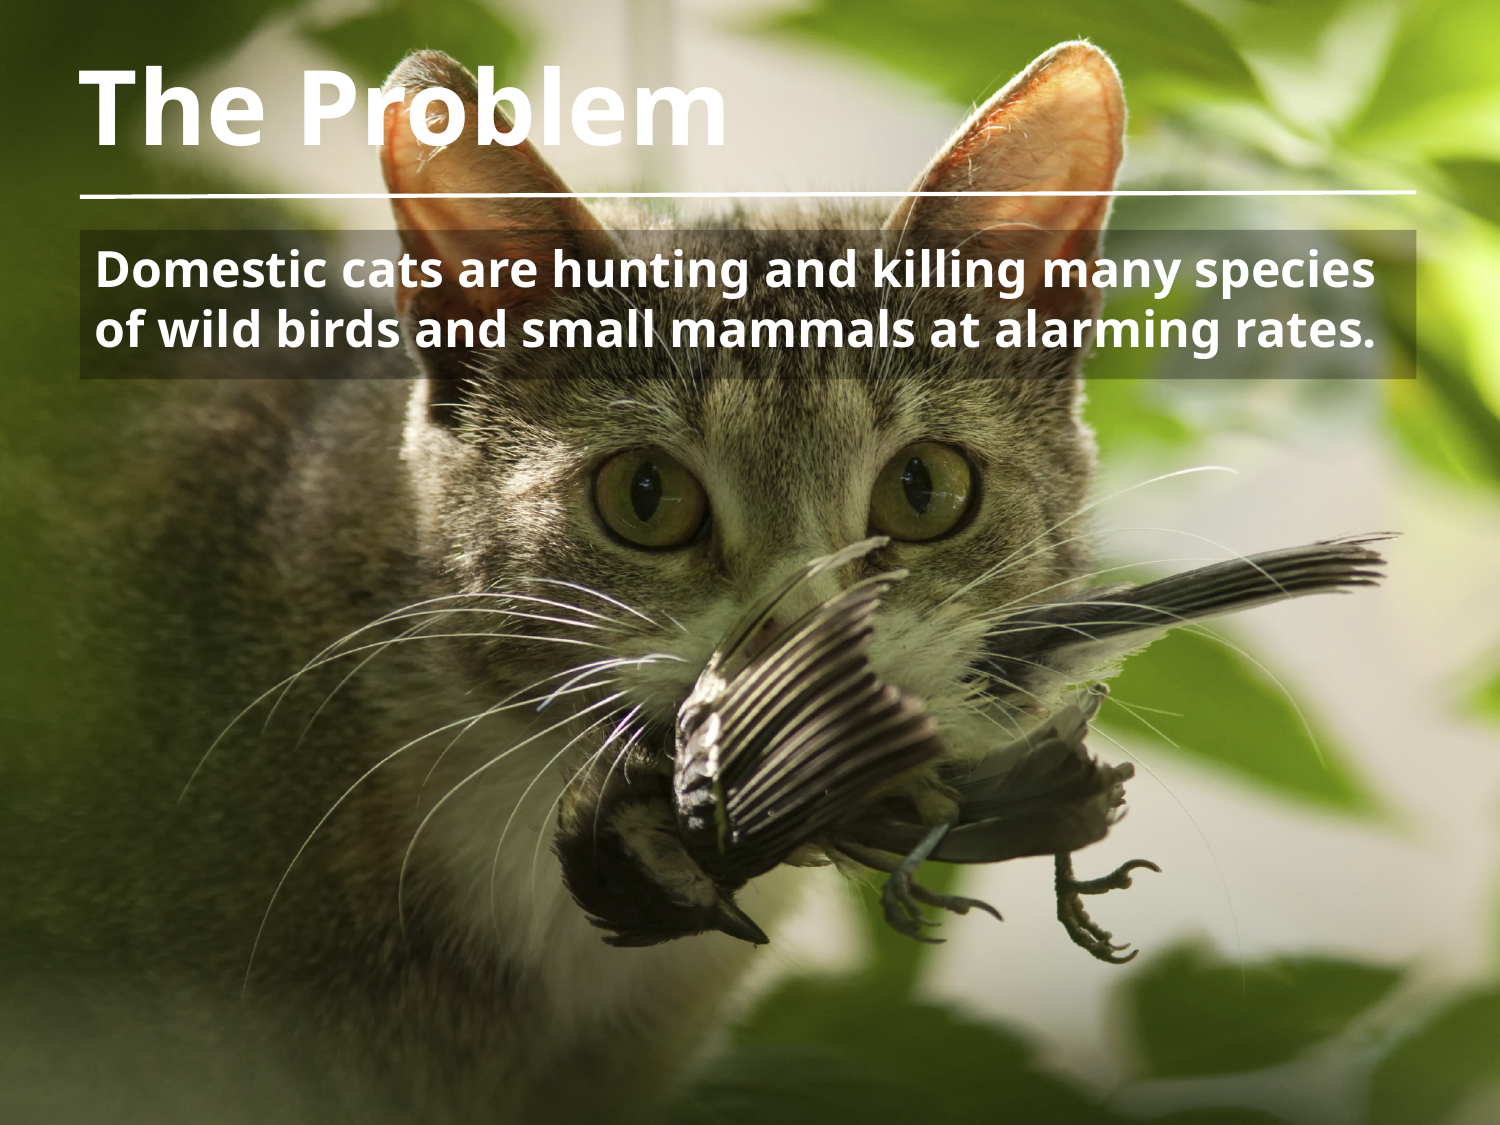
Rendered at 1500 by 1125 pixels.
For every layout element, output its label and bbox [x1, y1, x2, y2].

picture [0, 0, 1500, 1125]
text_box [79, 192, 1417, 197]
